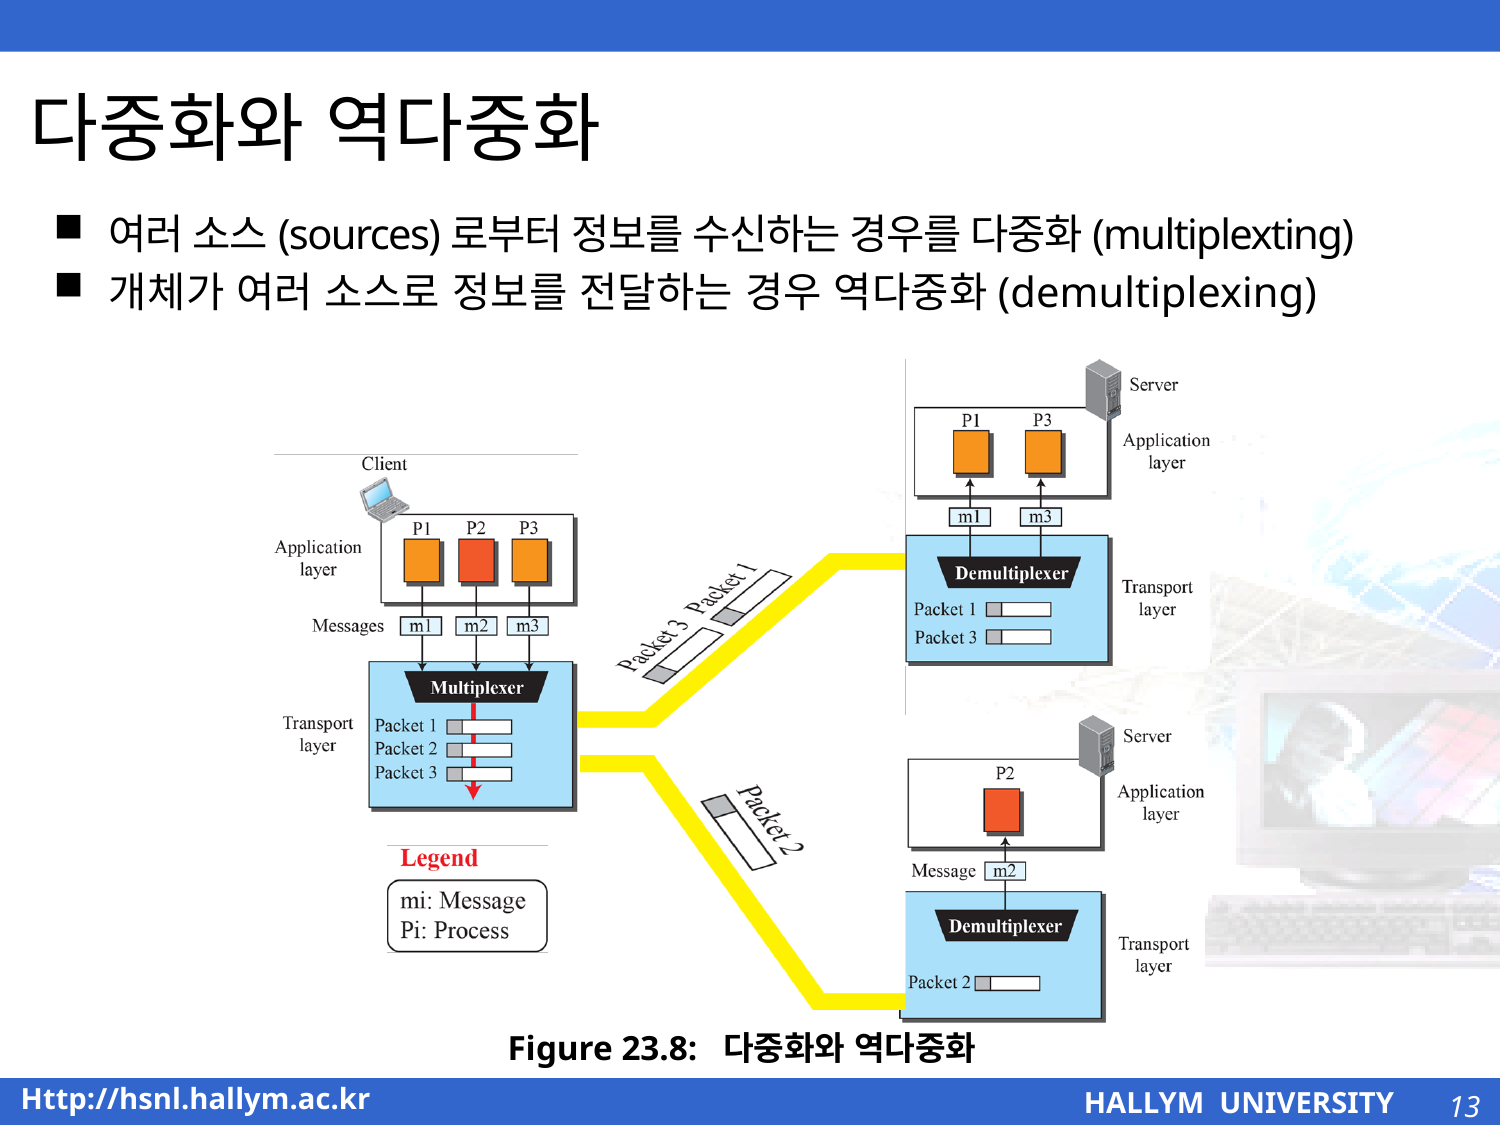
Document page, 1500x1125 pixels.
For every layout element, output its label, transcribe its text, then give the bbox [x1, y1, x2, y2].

slide_number 13 [1182, 1080, 1496, 1125]
text_box Figure 23.8: 다중화와 역다중화 [112, 1022, 1372, 1072]
picture [273, 358, 1211, 1023]
list 여러 소스(sources)로부터 정보를 수신하는 경우를 다중화(multiplexting) 개체가 여러 소스로 정보를 전달하는 경우 역다중화(demultiplexing) [37, 200, 1463, 1000]
title 다중화와 역다중화 [14, 76, 1500, 175]
